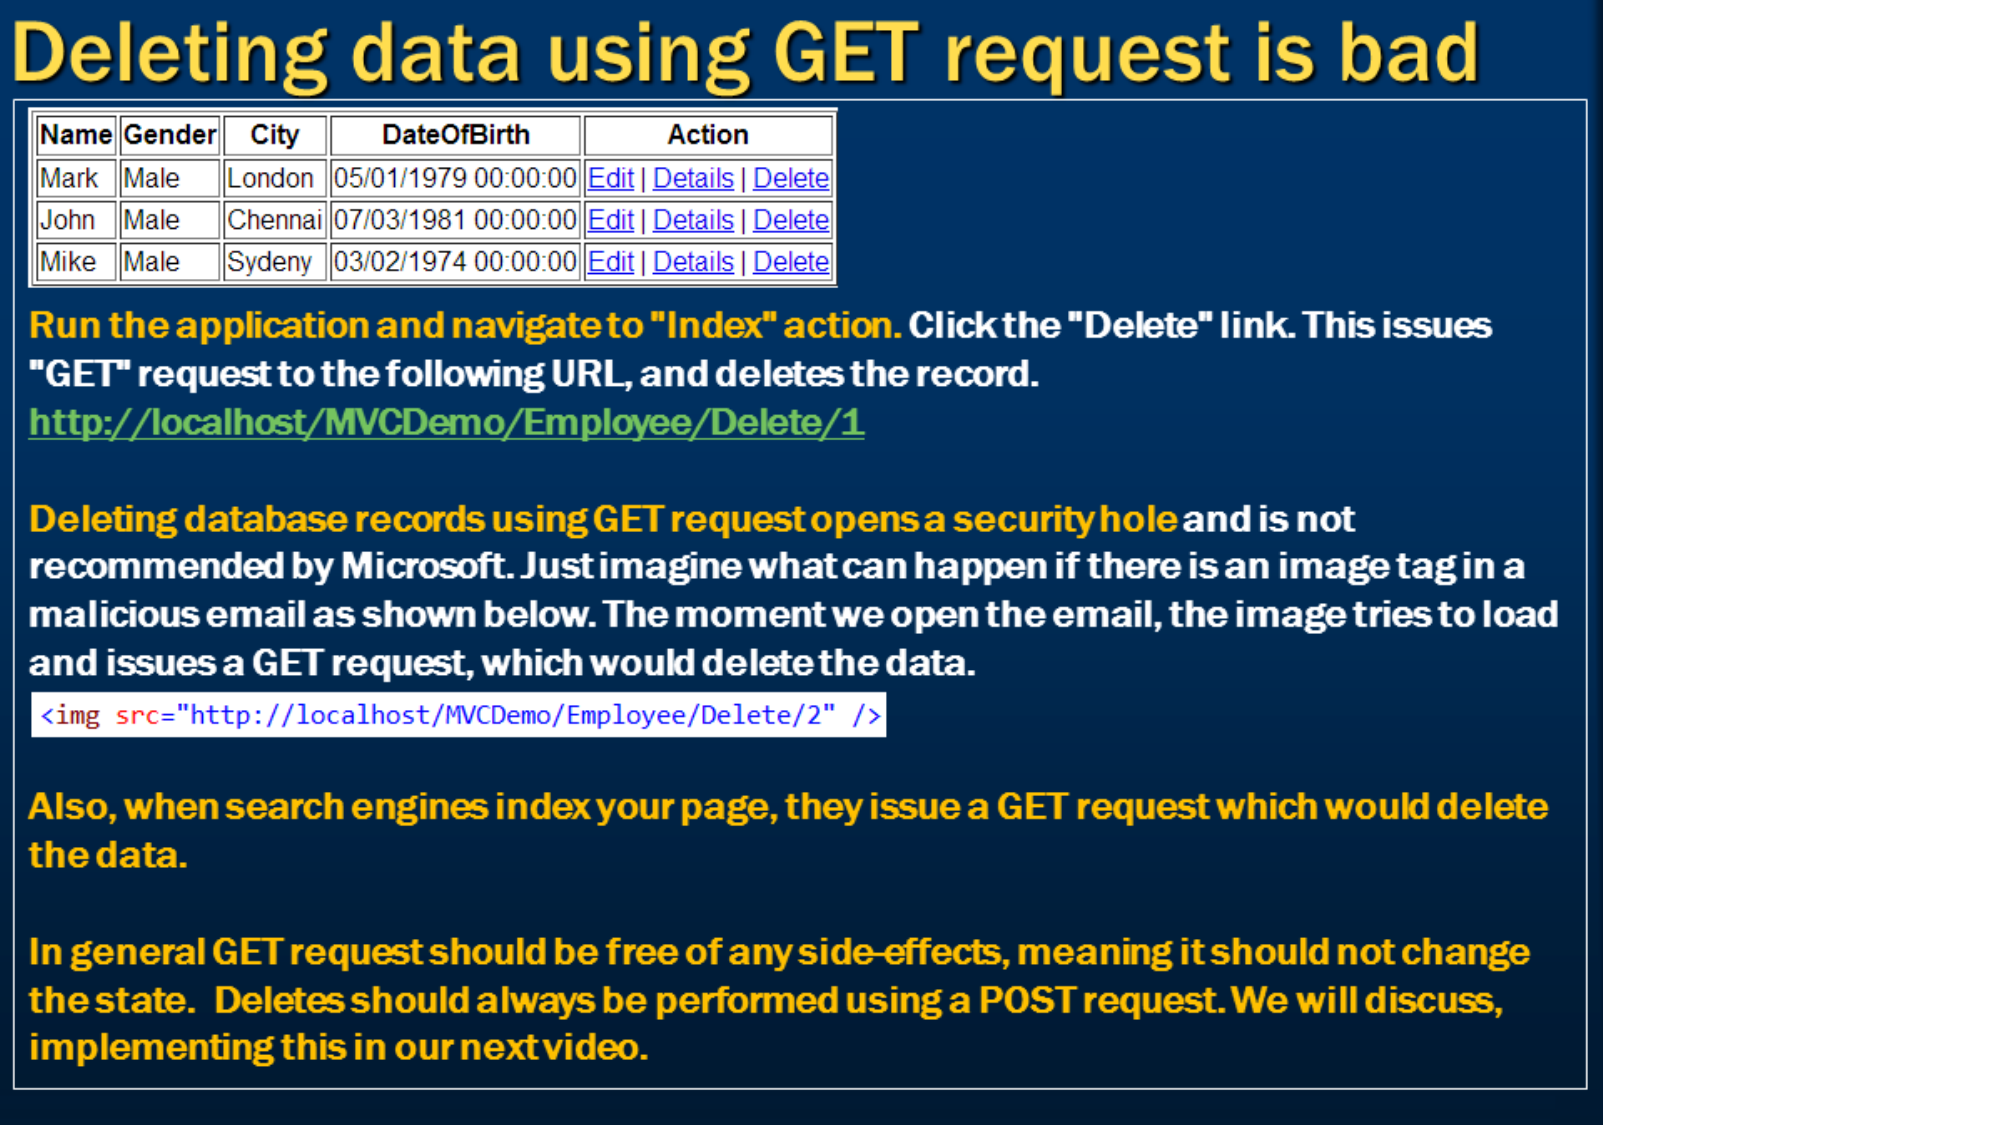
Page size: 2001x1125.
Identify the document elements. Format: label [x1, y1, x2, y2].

list [0, 0, 1603, 1125]
